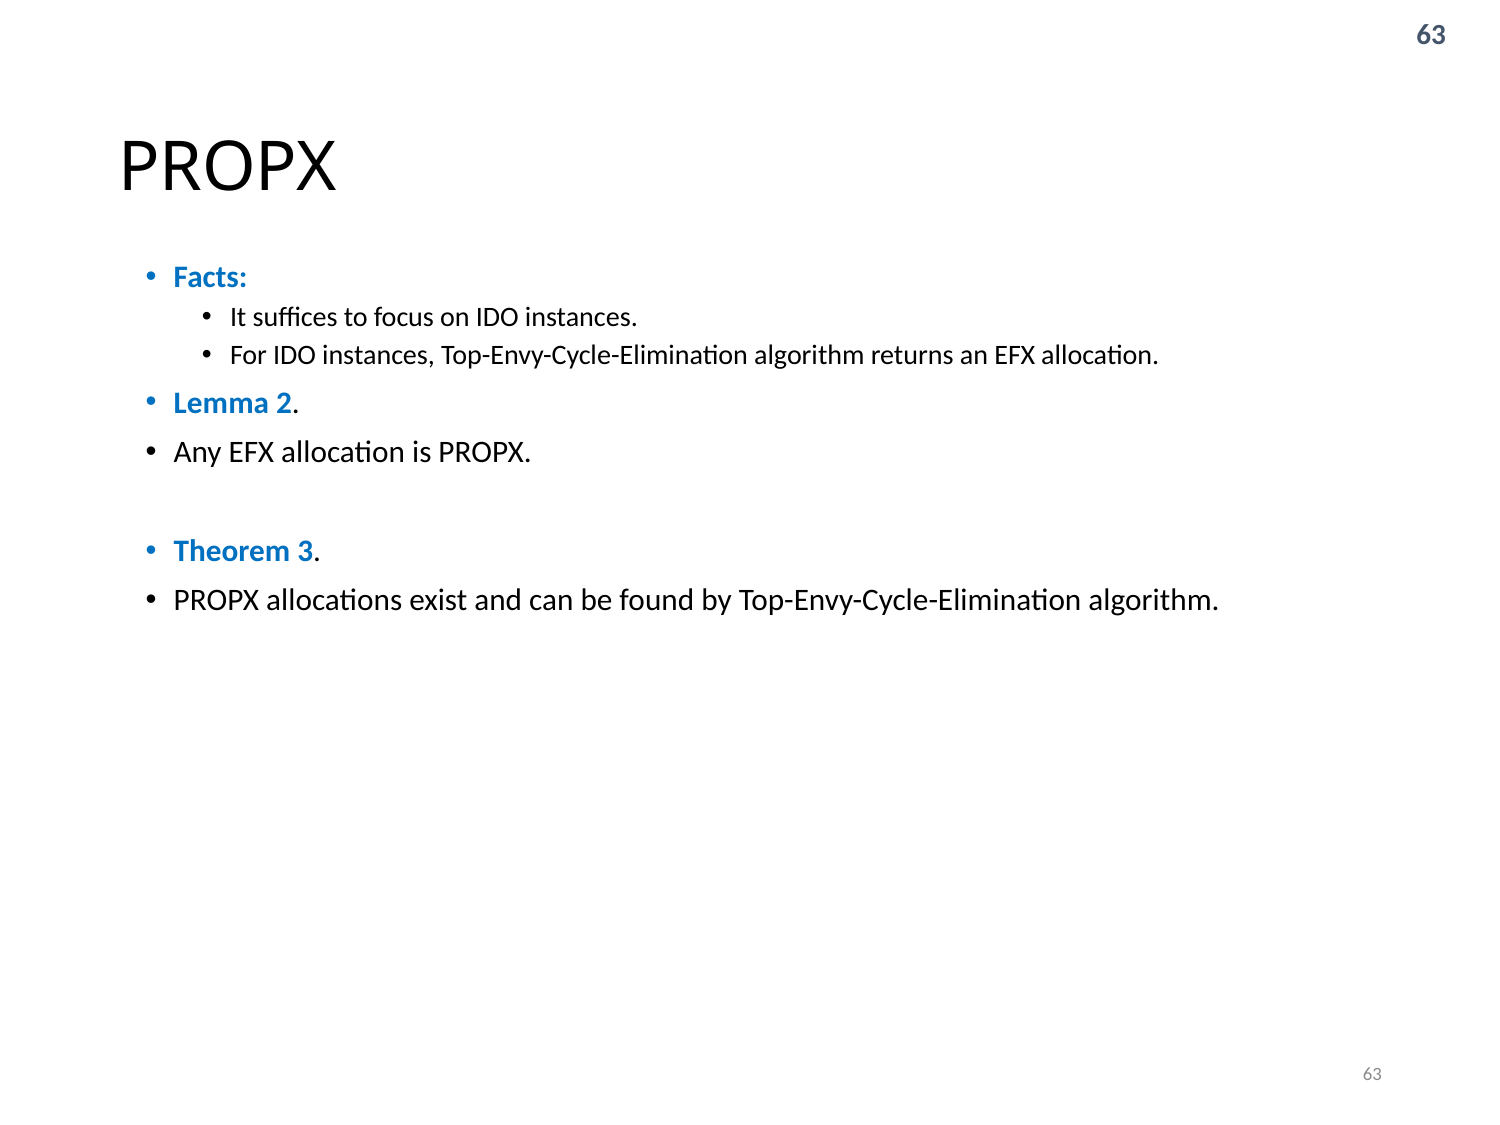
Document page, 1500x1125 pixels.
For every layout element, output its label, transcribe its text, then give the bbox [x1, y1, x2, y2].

title PROPX [103, 59, 1397, 278]
slide_number 63 [1059, 1042, 1397, 1103]
list Facts: It suffices to focus on IDO instances. For IDO instances, Top-Envy-Cycle-Elimination algorithm returns an EFX allocation. Lemma 2. Any EFX allocation is PROPX. Theorem 3. PROPX allocations exist and can be found by Top-Envy-Cycle-Elimination algorithm. [130, 253, 1373, 919]
